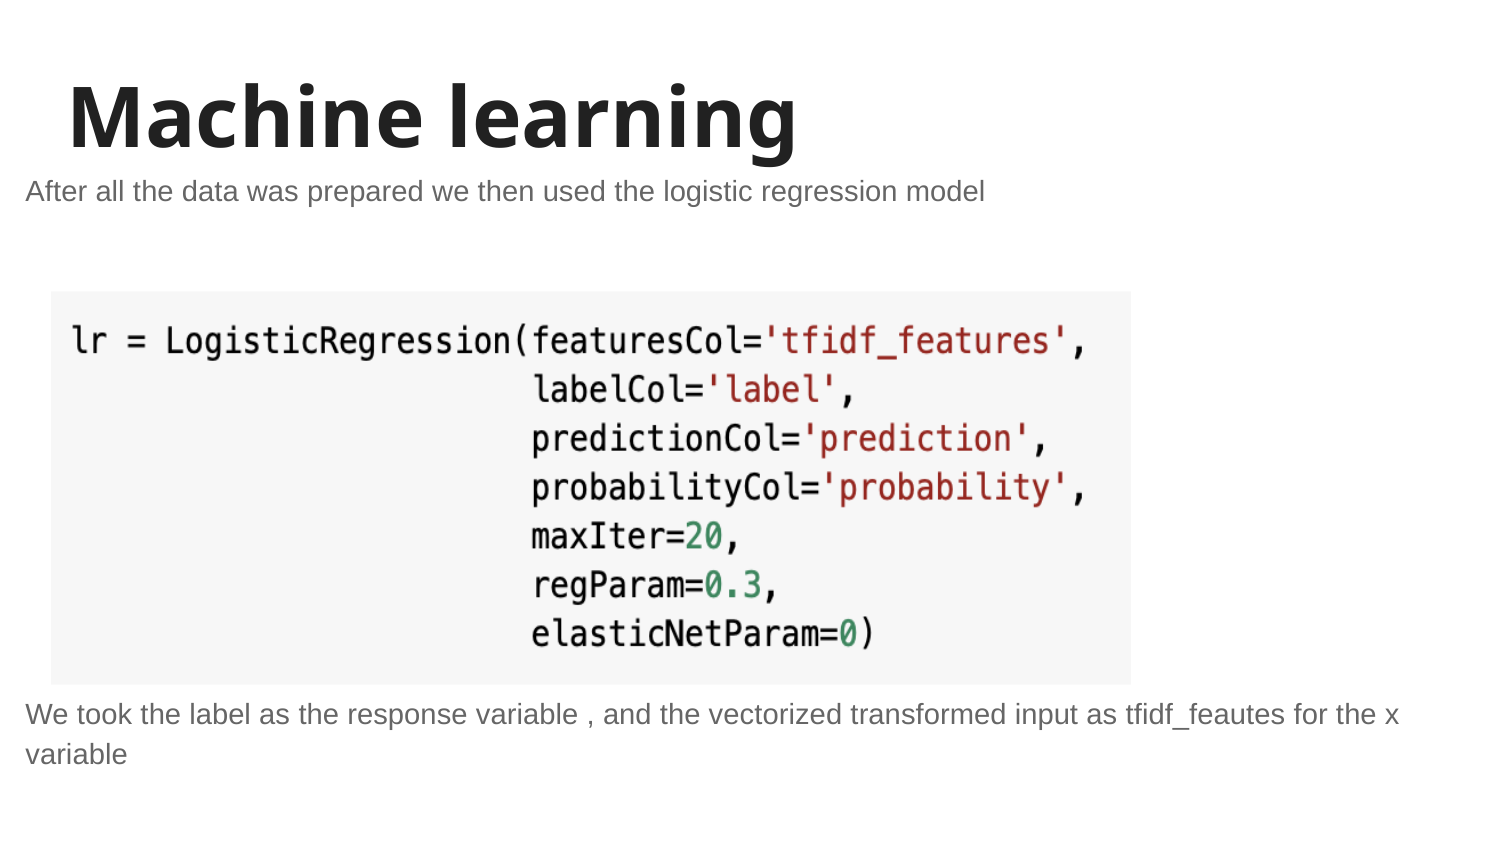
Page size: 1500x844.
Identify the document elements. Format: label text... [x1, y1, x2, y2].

title Machine learning [51, 48, 1449, 152]
list After all the data was prepared we then used the logistic regression model We took the label as the response variable , and the vectorized transformed input as tfidf_feautes for the x variable [10, 152, 1449, 826]
picture [50, 270, 1131, 695]
